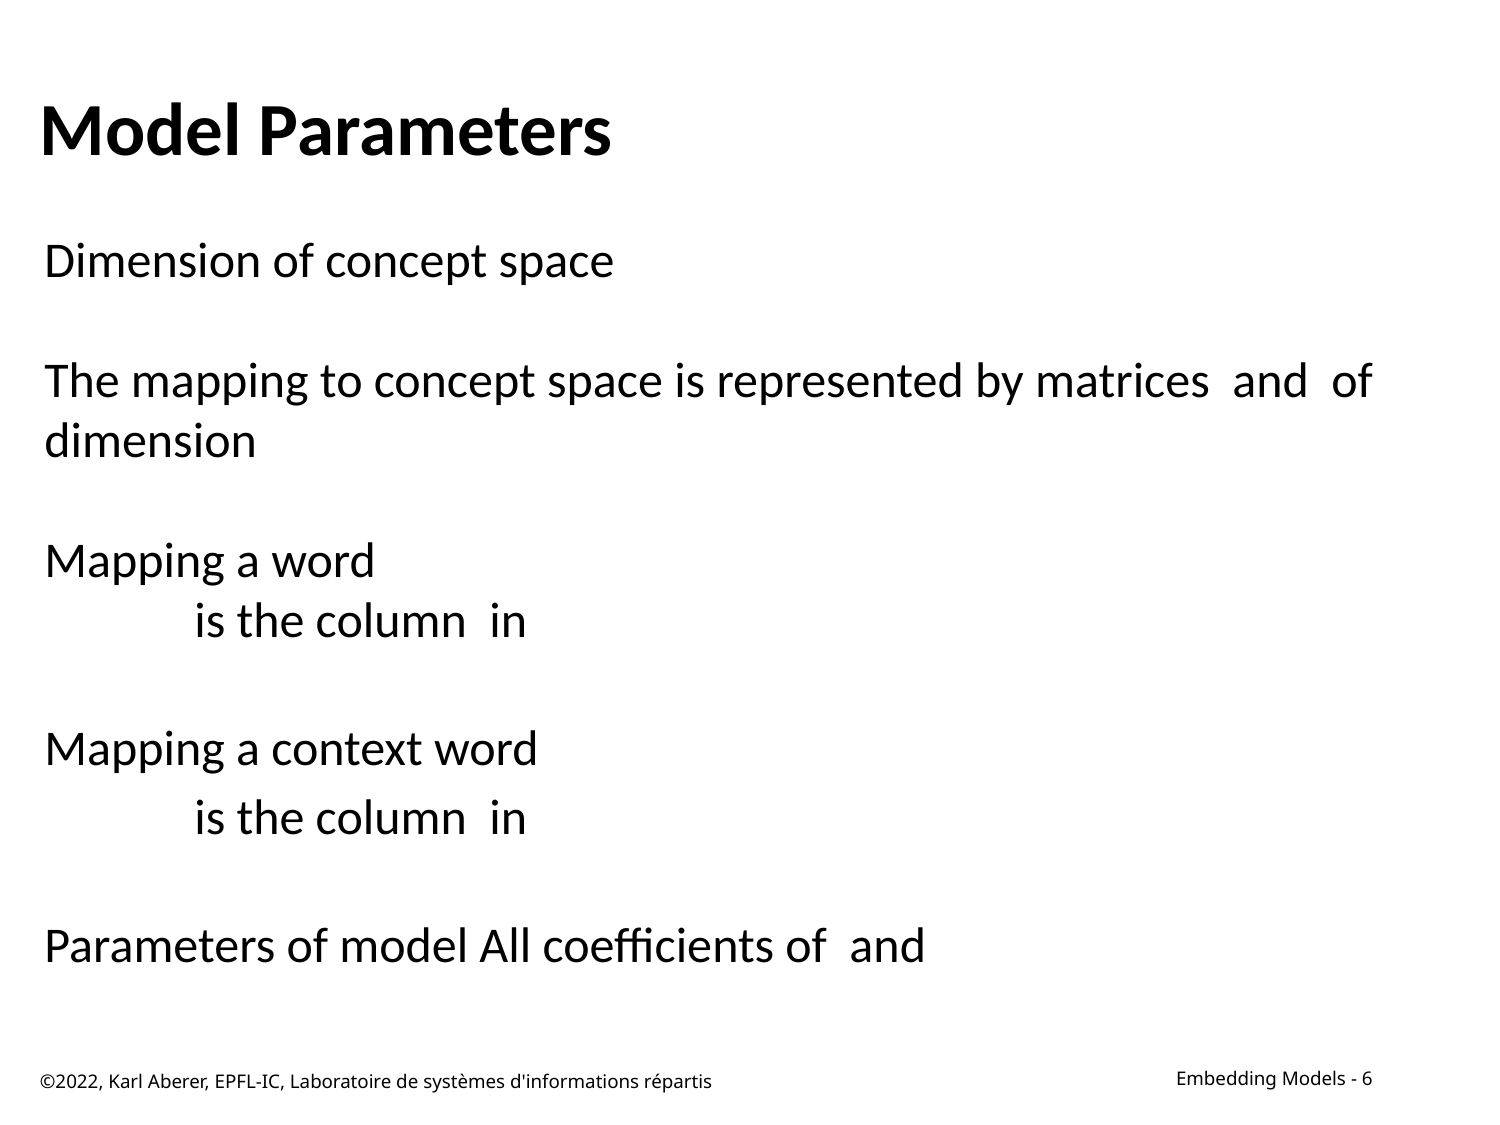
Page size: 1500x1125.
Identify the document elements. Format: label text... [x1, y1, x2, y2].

title Model Parameters [24, 49, 1388, 201]
footer ©2022, Karl Aberer, EPFL-IC, Laboratoire de systèmes d'informations répartis [24, 1062, 988, 1101]
